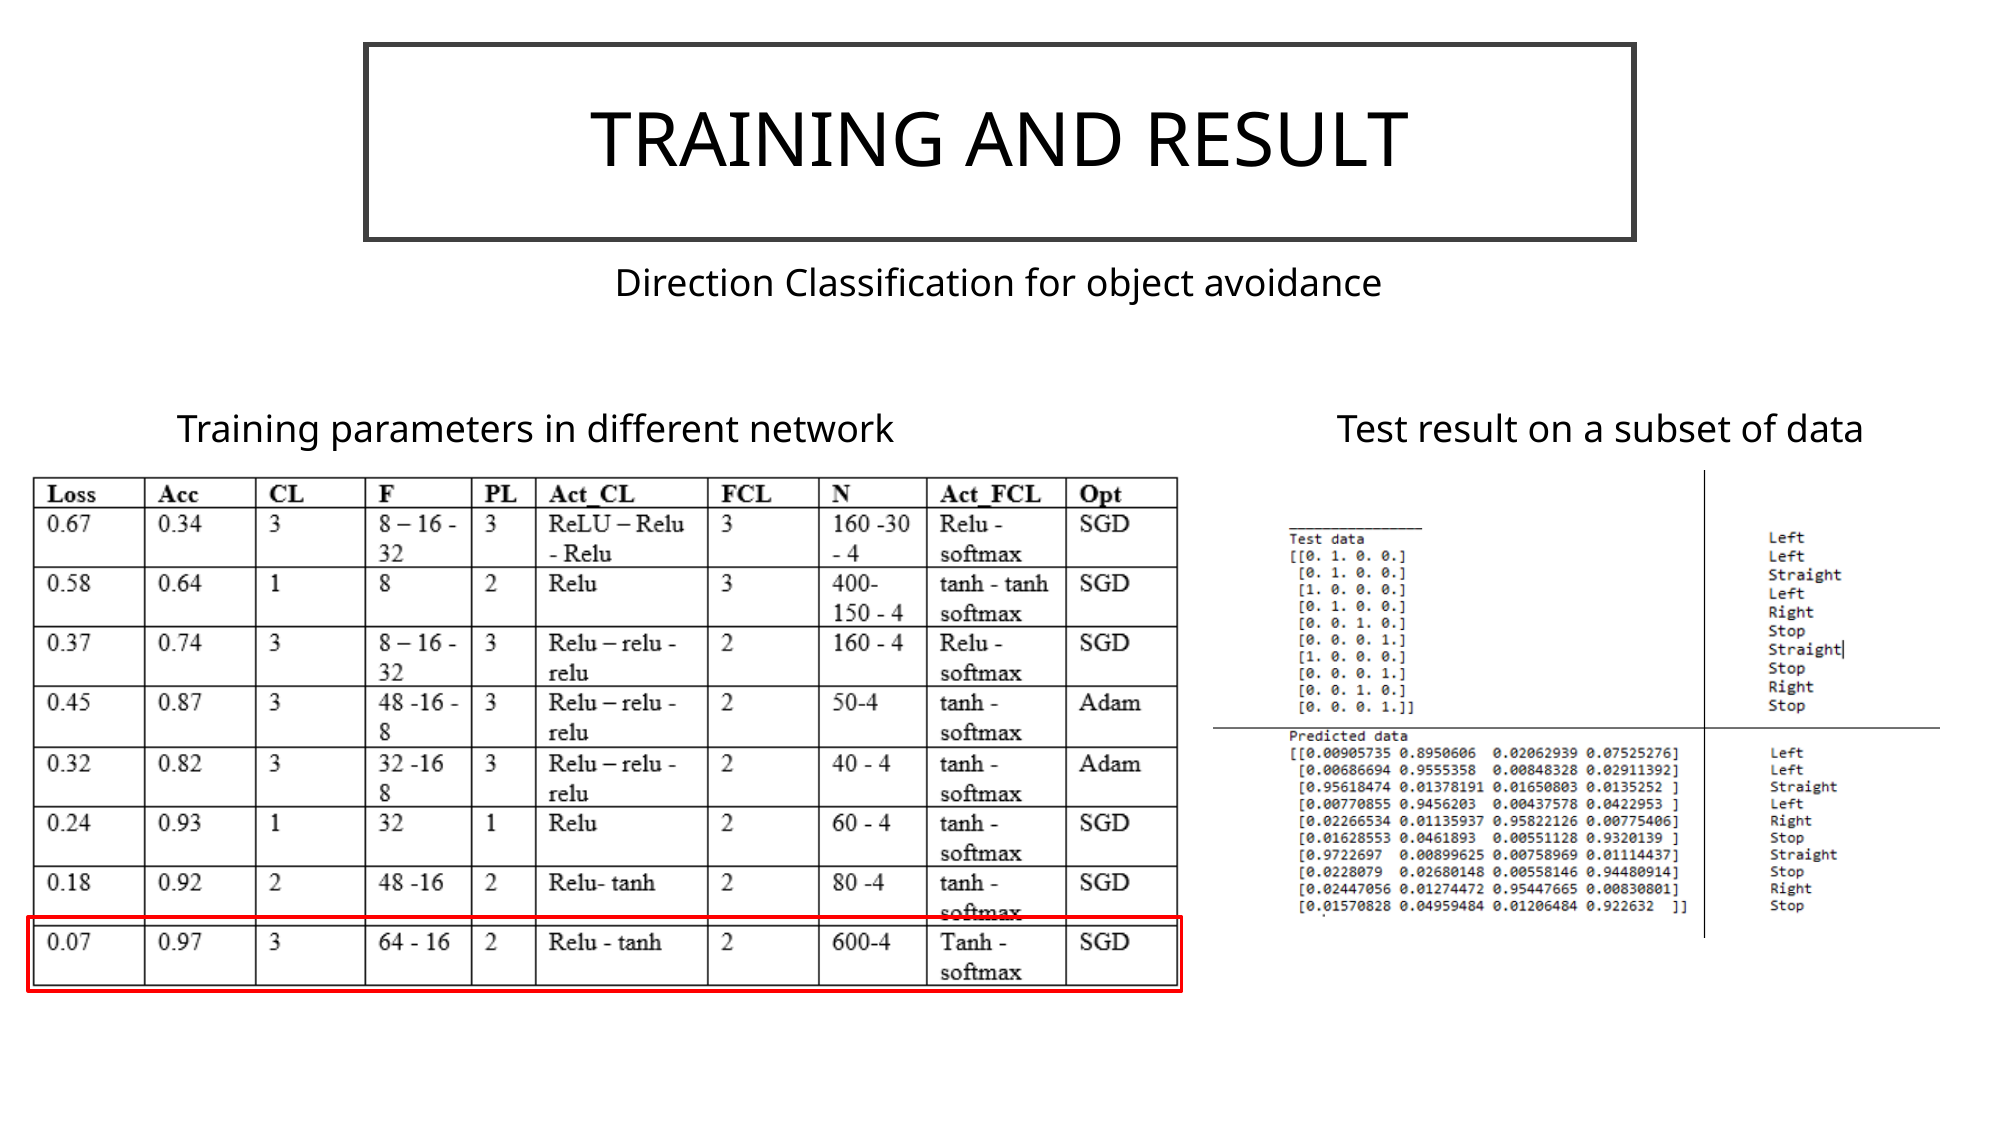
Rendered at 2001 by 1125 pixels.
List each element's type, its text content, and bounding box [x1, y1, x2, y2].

text_box Training parameters in different network architectures [161, 397, 1051, 456]
text_box Test result on a subset of data [1313, 397, 1890, 458]
title TRAINING AND RESULT [366, 44, 1634, 240]
text_box Direction Classification for object avoidance [599, 251, 1401, 312]
picture [16, 457, 1197, 1002]
picture [1212, 470, 1940, 938]
